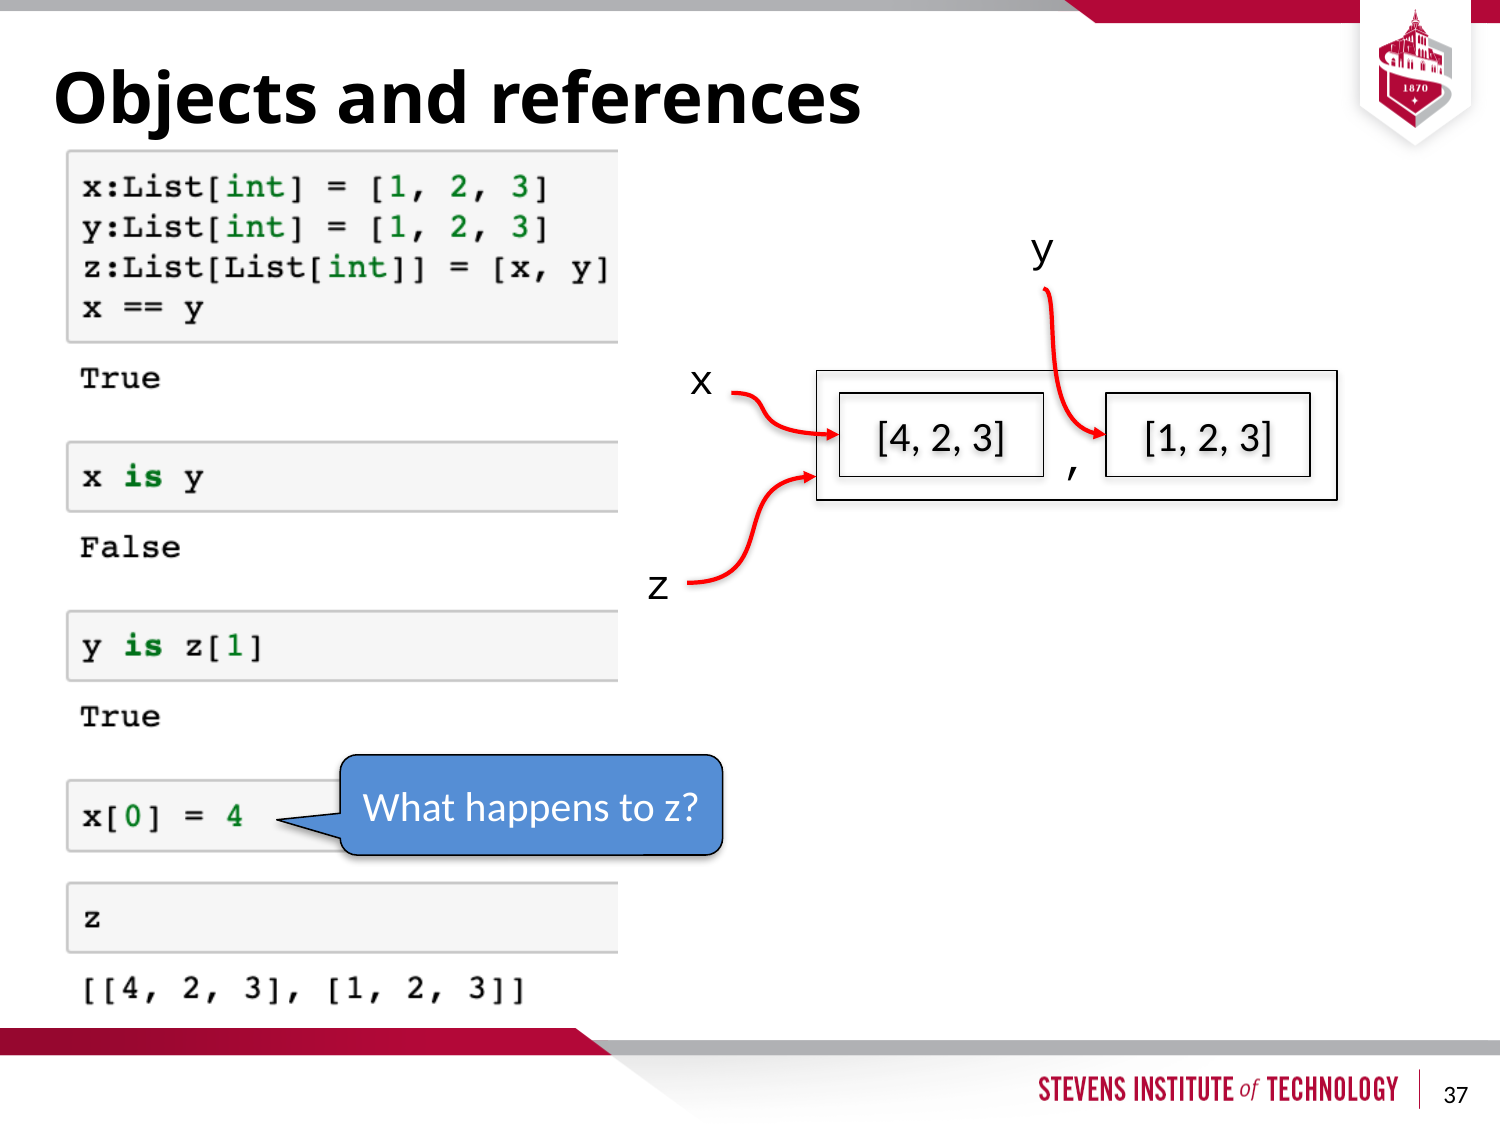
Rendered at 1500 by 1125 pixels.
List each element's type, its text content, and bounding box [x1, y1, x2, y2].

slide_number 37 [1428, 1071, 1490, 1108]
text_box What happens to z? [623, 754, 724, 856]
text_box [1001, 329, 1149, 394]
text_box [686, 476, 817, 584]
picture [0, 0, 1500, 1026]
picture [0, 1028, 1500, 1125]
text_box [816, 370, 1338, 501]
title Objects and references [37, 45, 1338, 150]
text_box z [631, 550, 688, 615]
text_box , [1047, 424, 1104, 490]
text_box x [674, 345, 731, 410]
text_box y [1015, 213, 1072, 278]
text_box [731, 392, 840, 435]
